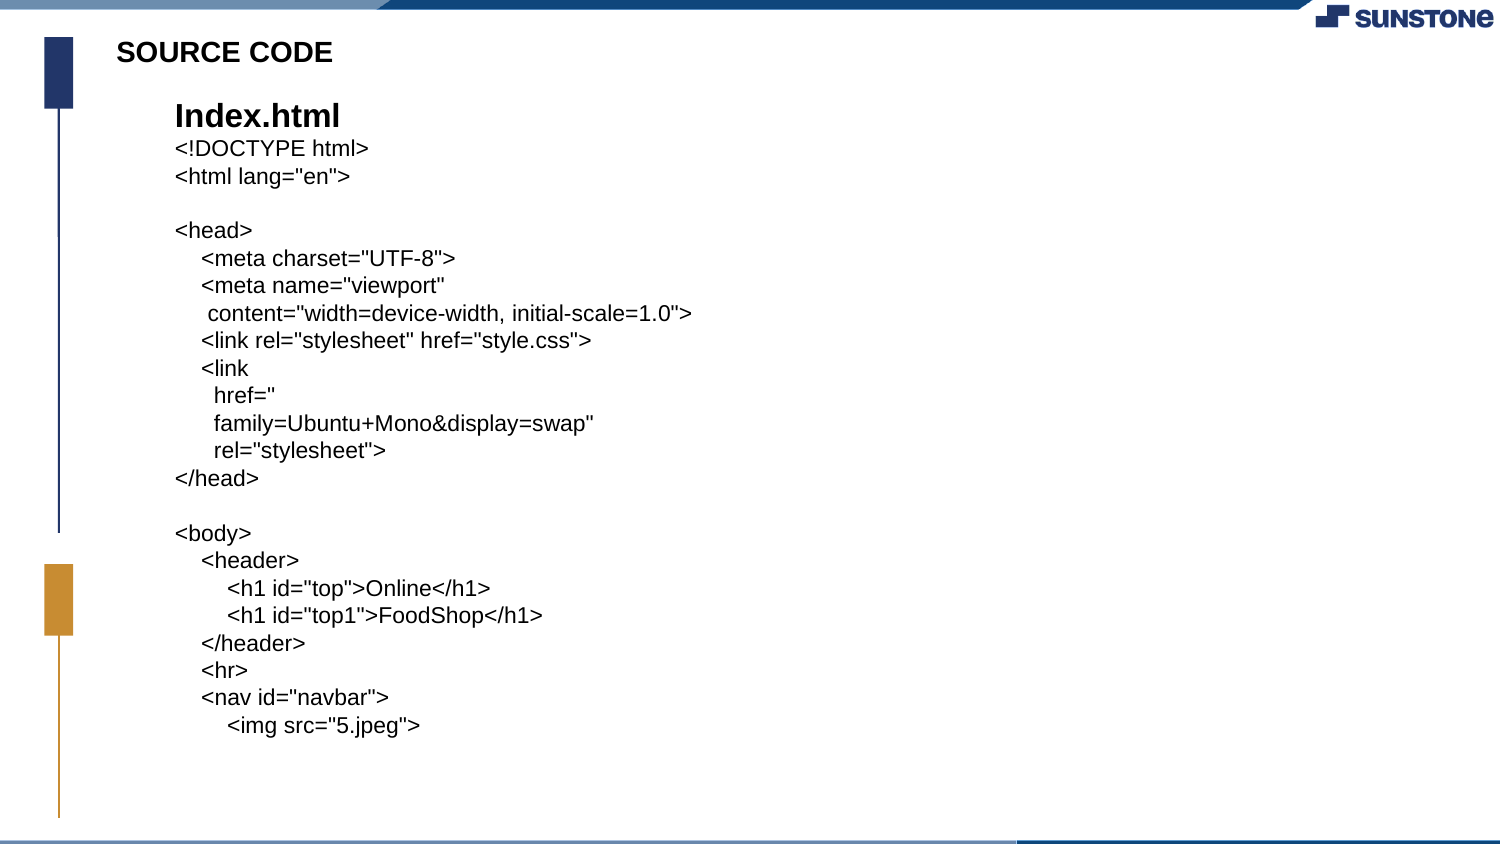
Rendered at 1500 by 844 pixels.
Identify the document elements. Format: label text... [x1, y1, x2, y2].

text_box SOURCE CODE [101, 25, 349, 76]
text_box Index.html <!DOCTYPE html> <html lang="en"> <head> <meta charset="UTF-8"> <meta name="viewport" content="width=device-width, initial-scale=1.0"> <link rel="stylesheet" href="style.css"> <link href="https://fonts.googleapis.com/css2? family=Ubuntu+Mono&display=swap" rel="stylesheet"> </head> <body> <header> <h1 id="top">Online</h1> <h1 id="top1">FoodShop</h1> </header> <hr> <nav id="navbar"> <img src="5.jpeg"> [160, 86, 902, 773]
picture [0, 0, 1500, 844]
